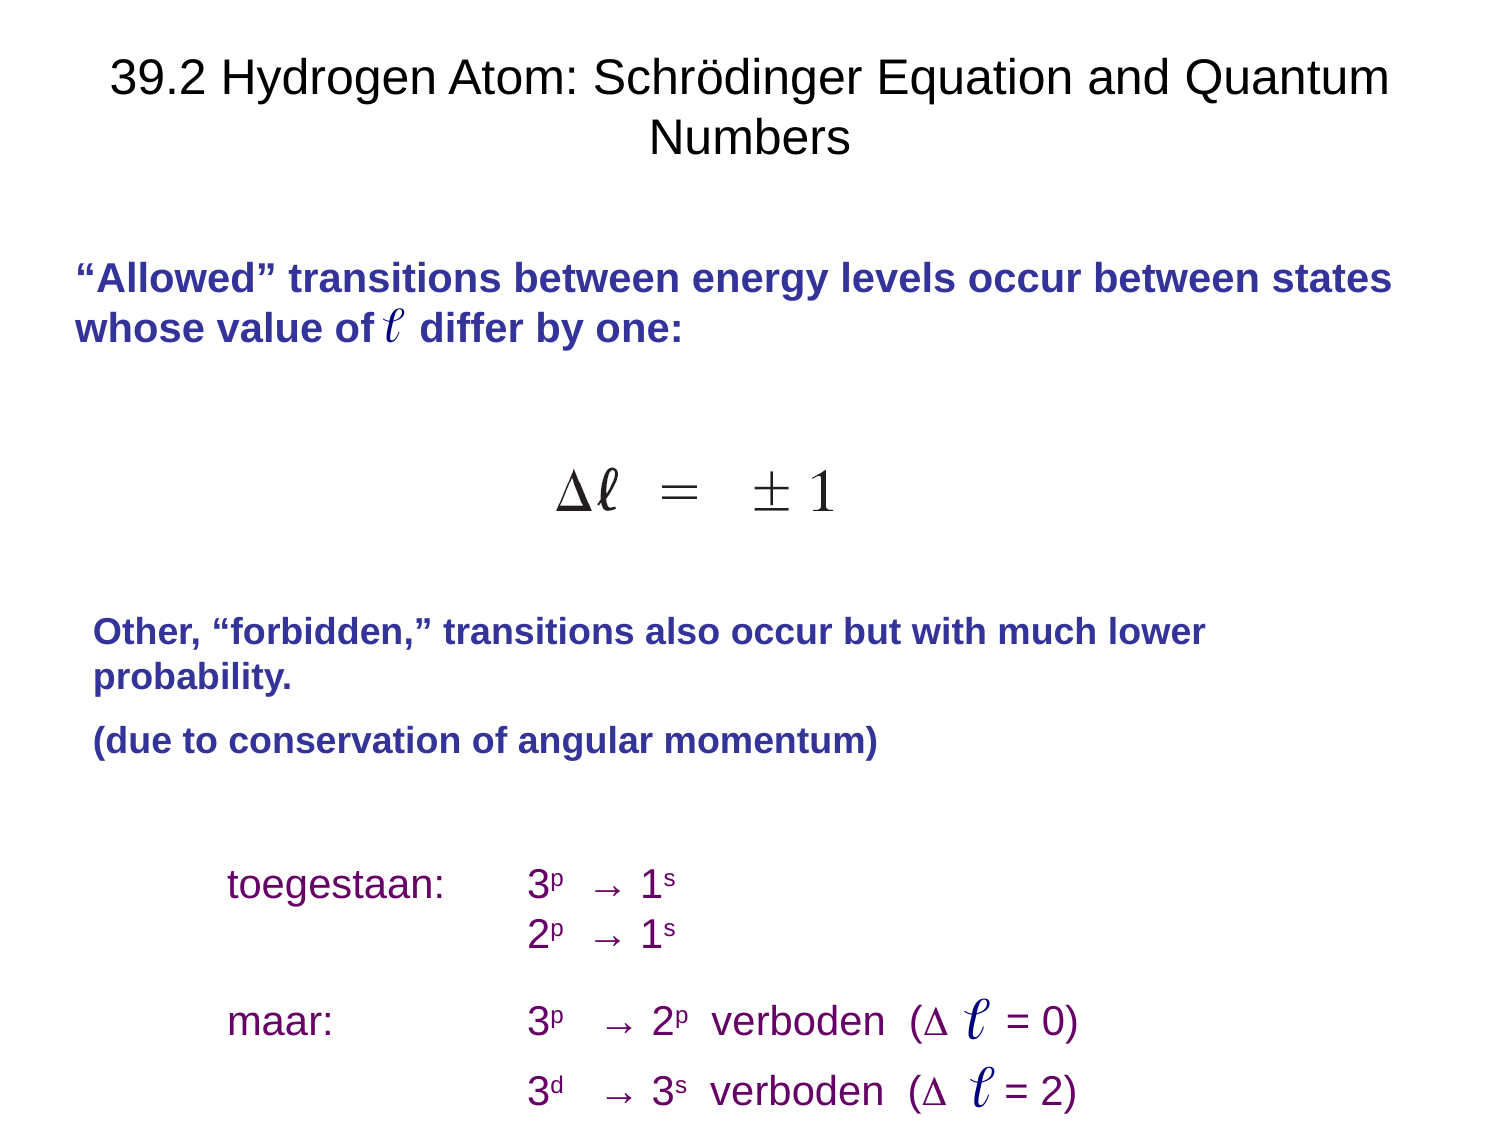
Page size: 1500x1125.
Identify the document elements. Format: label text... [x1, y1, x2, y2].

text_box “Allowed” transitions between energy levels occur between states whose value of differ by one: [60, 243, 1419, 359]
title 39.2 Hydrogen Atom: Schrödinger Equation and Quantum Numbers [75, 0, 1425, 209]
picture [548, 462, 833, 526]
text_box toegestaan: 3p → 1s 2p → 1s maar: 3p → 2p verboden (D = 0) 3d → 3s verboden (D = 2) [212, 849, 1338, 1125]
text_box [535, 463, 967, 587]
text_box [374, 298, 411, 350]
text_box Other, “forbidden,” transitions also occur but with much lower probability. (due to conservation of angular momentum) [78, 599, 1407, 769]
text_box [955, 987, 997, 1049]
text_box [960, 1056, 1001, 1118]
